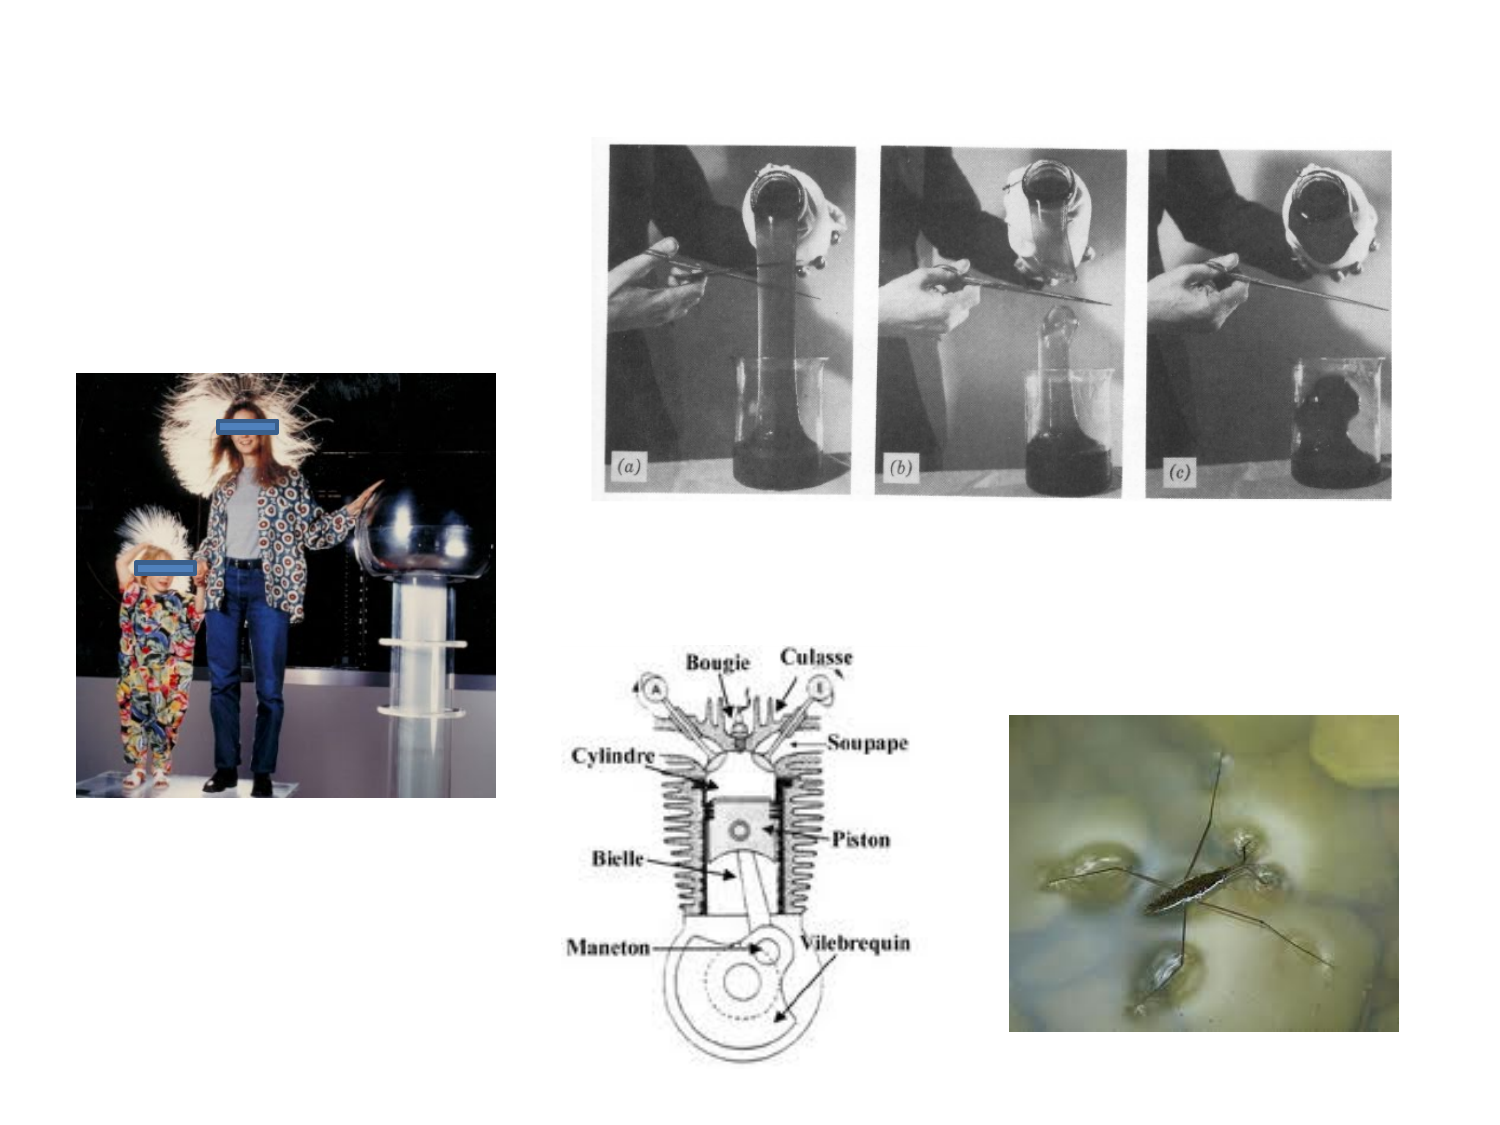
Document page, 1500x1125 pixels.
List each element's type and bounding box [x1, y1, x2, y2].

picture [560, 644, 928, 1069]
picture [572, 136, 1415, 518]
picture [76, 373, 496, 799]
picture [1009, 715, 1400, 1032]
